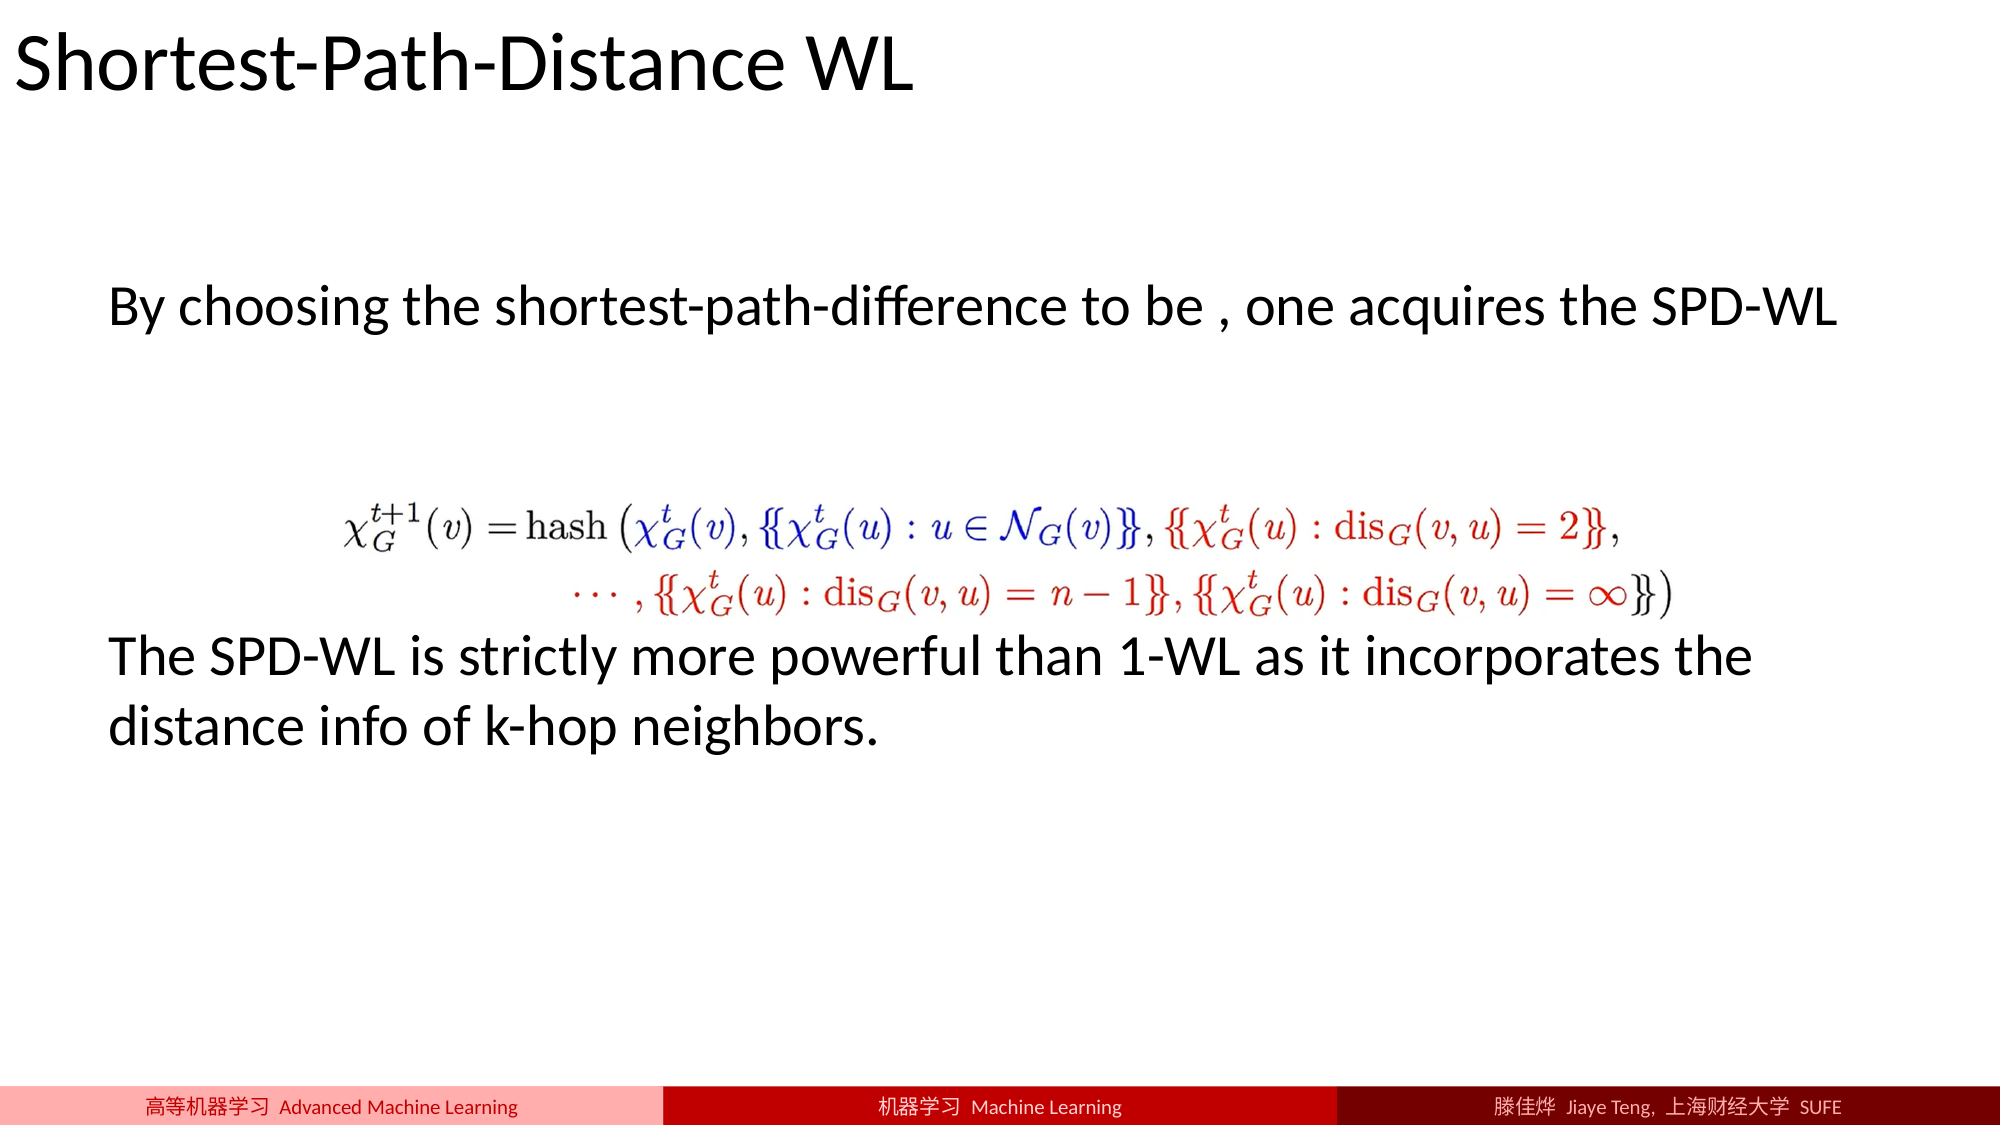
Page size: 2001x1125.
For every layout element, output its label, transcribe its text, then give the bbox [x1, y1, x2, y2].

text_box 机器学习 Machine Learning [668, 1086, 1332, 1125]
picture [321, 501, 1678, 624]
text_box 高等机器学习 Advanced Machine Learning [0, 1086, 664, 1125]
text_box Shortest-Path-Distance WL [0, 0, 1809, 115]
text_box 滕佳烨 Jiaye Teng, 上海财经大学 SUFE [1336, 1086, 2000, 1125]
text_box [664, 1085, 1338, 1125]
